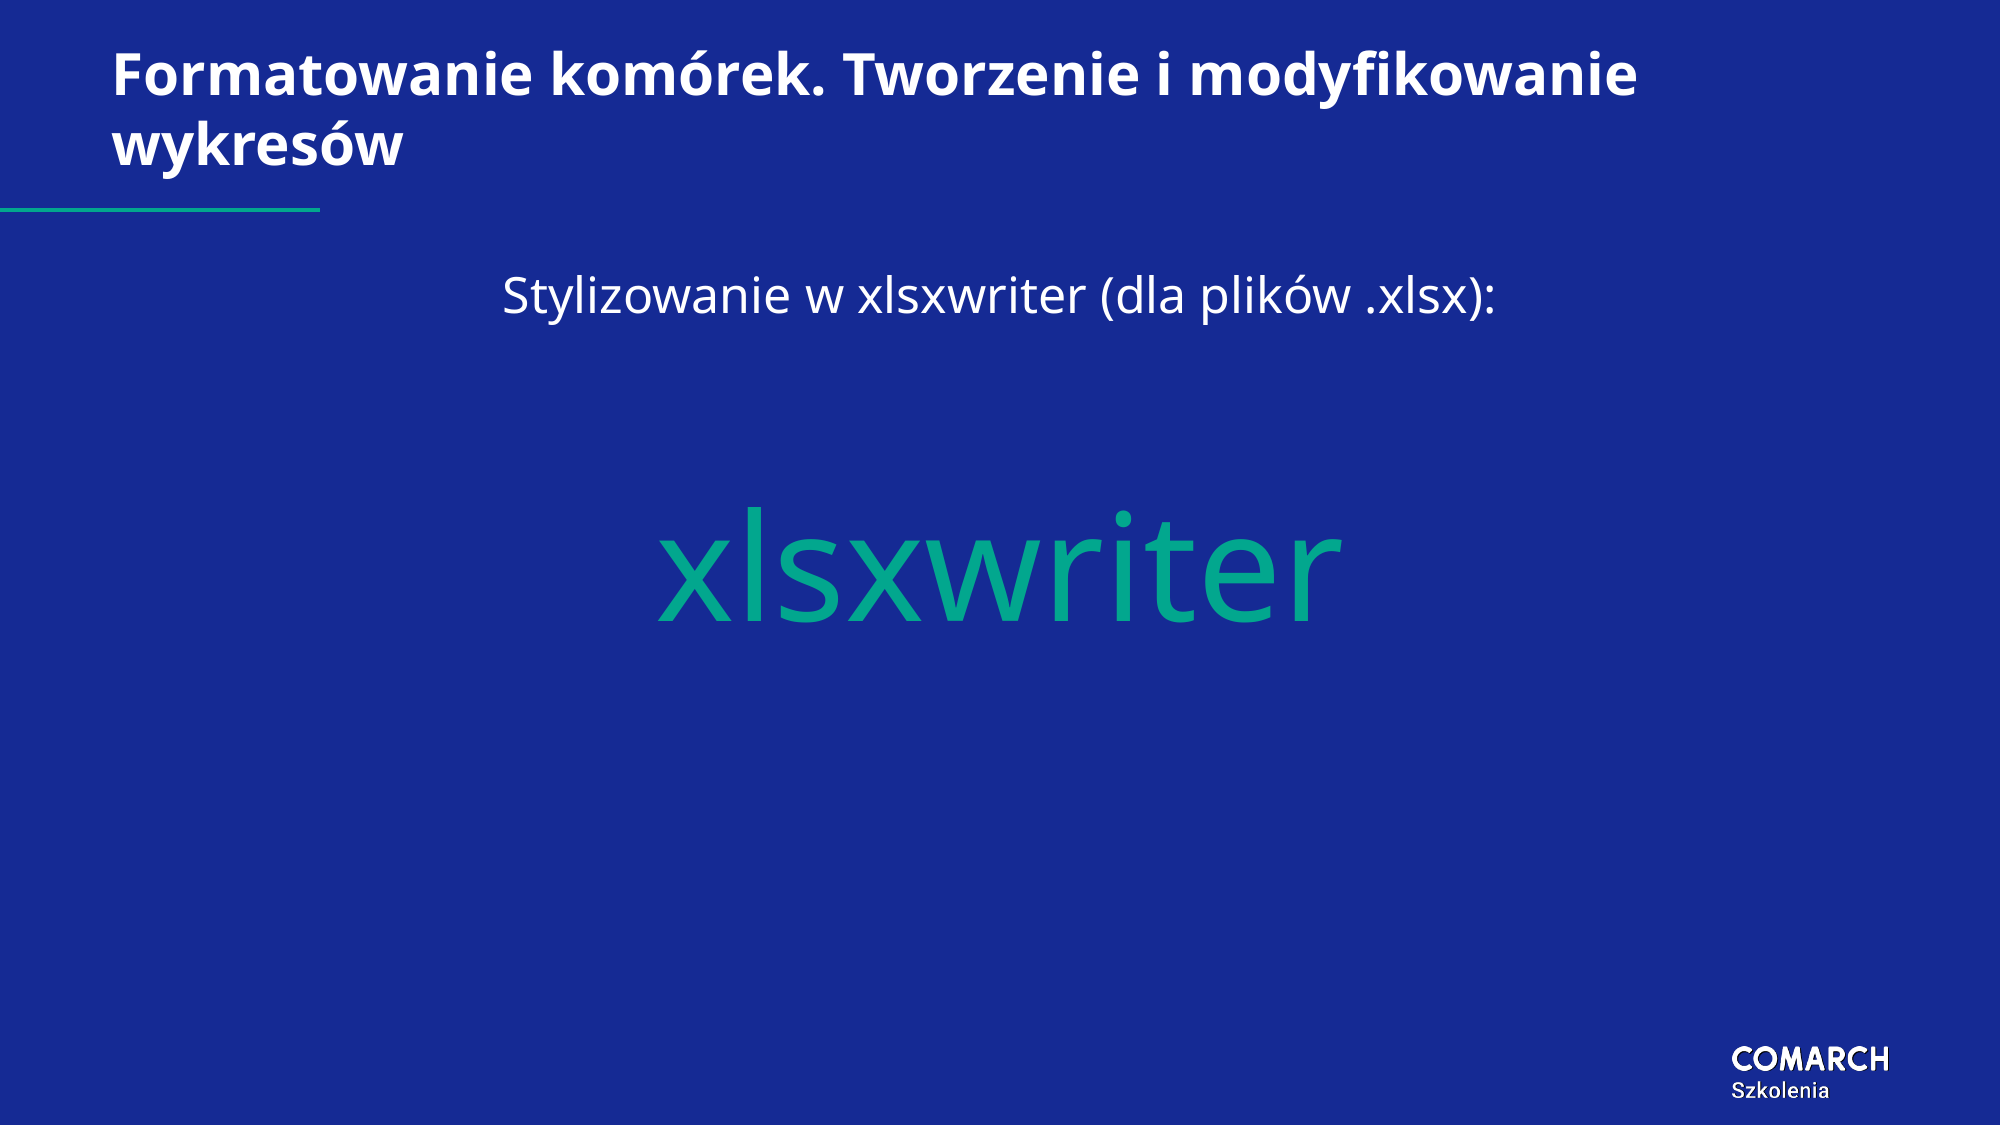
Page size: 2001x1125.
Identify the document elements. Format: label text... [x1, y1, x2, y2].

picture [1732, 1046, 1889, 1098]
title Formatowanie komórek. Tworzenie i modyfikowanie wykresów [111, 0, 1889, 185]
list Stylizowanie w xlsxwriter (dla plików .xlsx): [111, 243, 1889, 1000]
text_box xlsxwriter [639, 463, 1361, 659]
